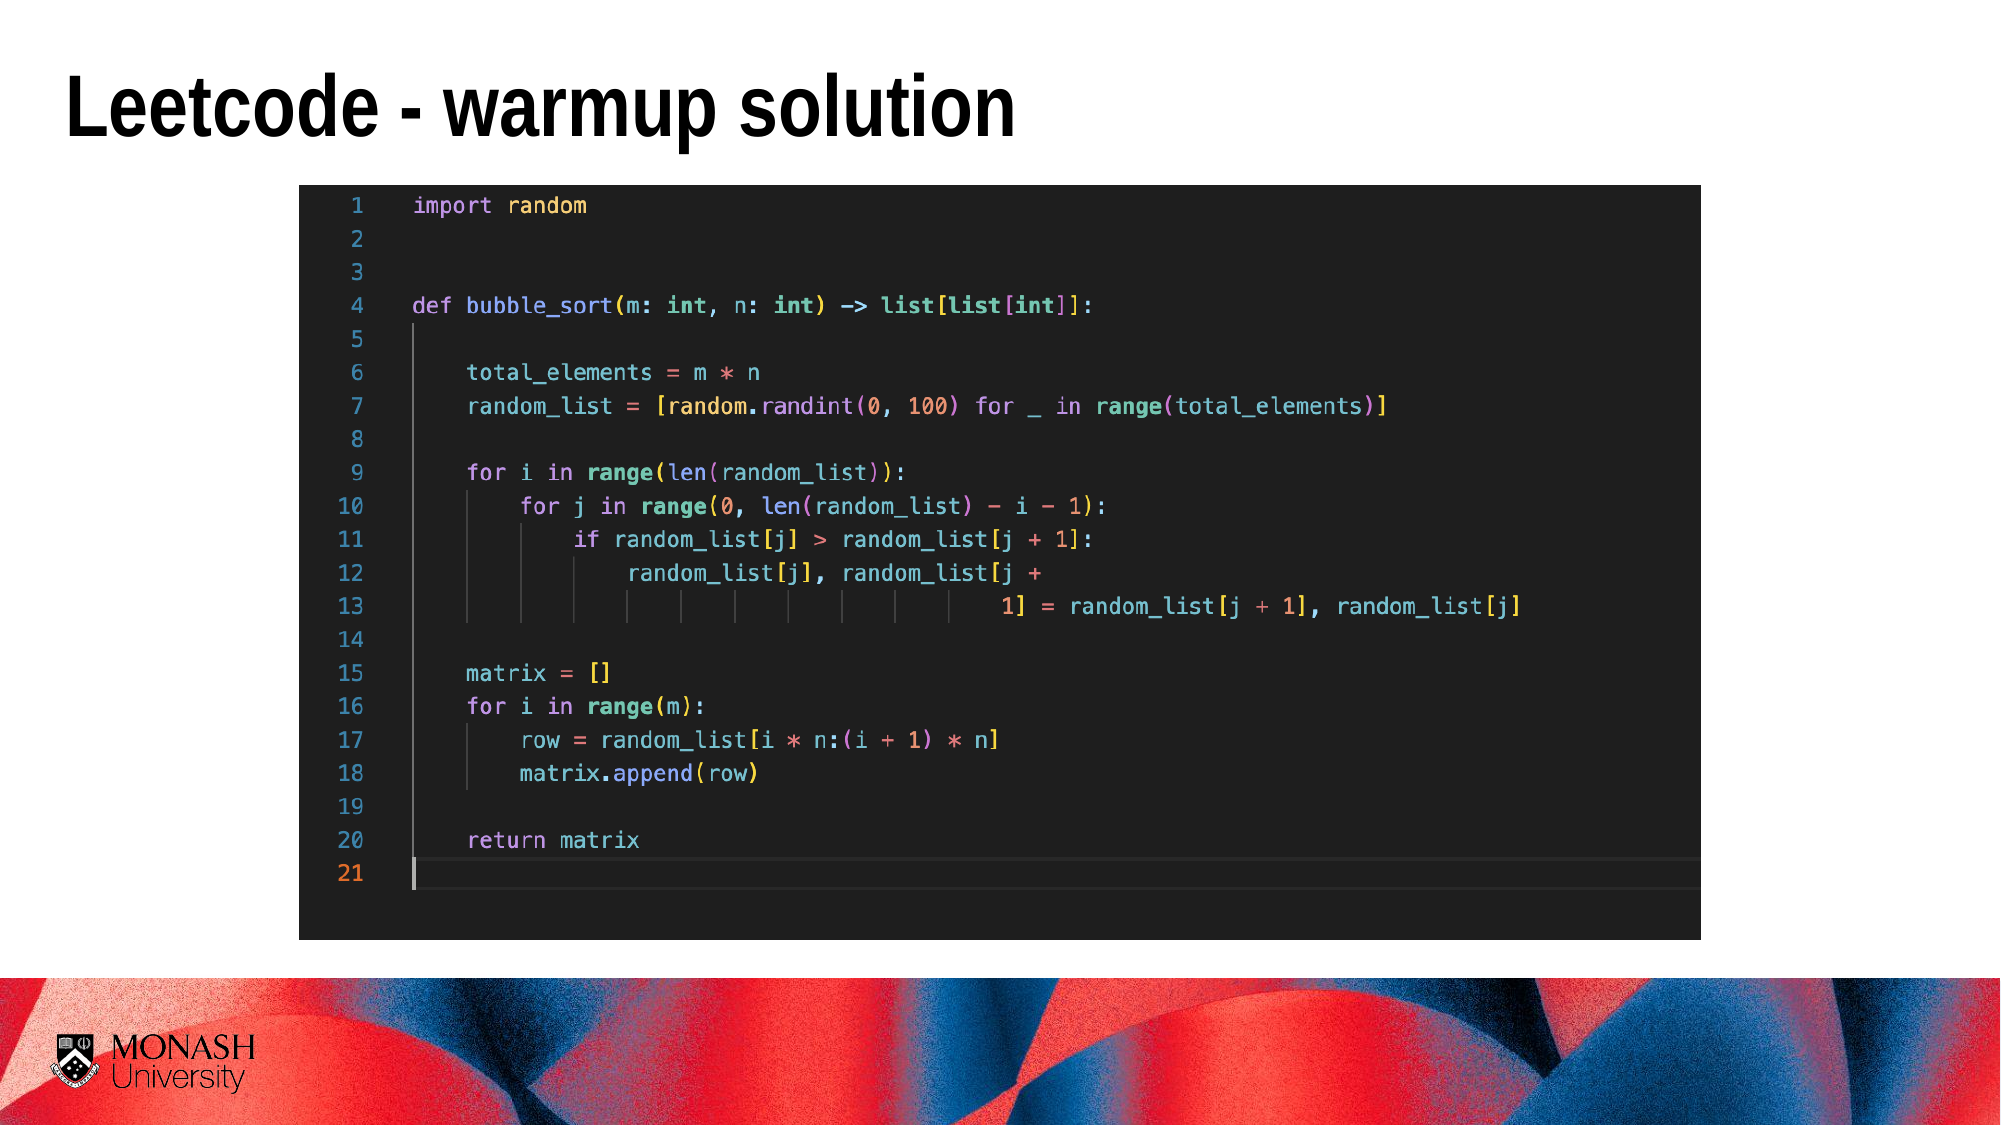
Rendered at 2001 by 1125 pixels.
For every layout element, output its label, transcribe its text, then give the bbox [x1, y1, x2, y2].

picture [0, 0, 2001, 1125]
text_box Leetcode - warmup solution [50, 53, 1408, 175]
